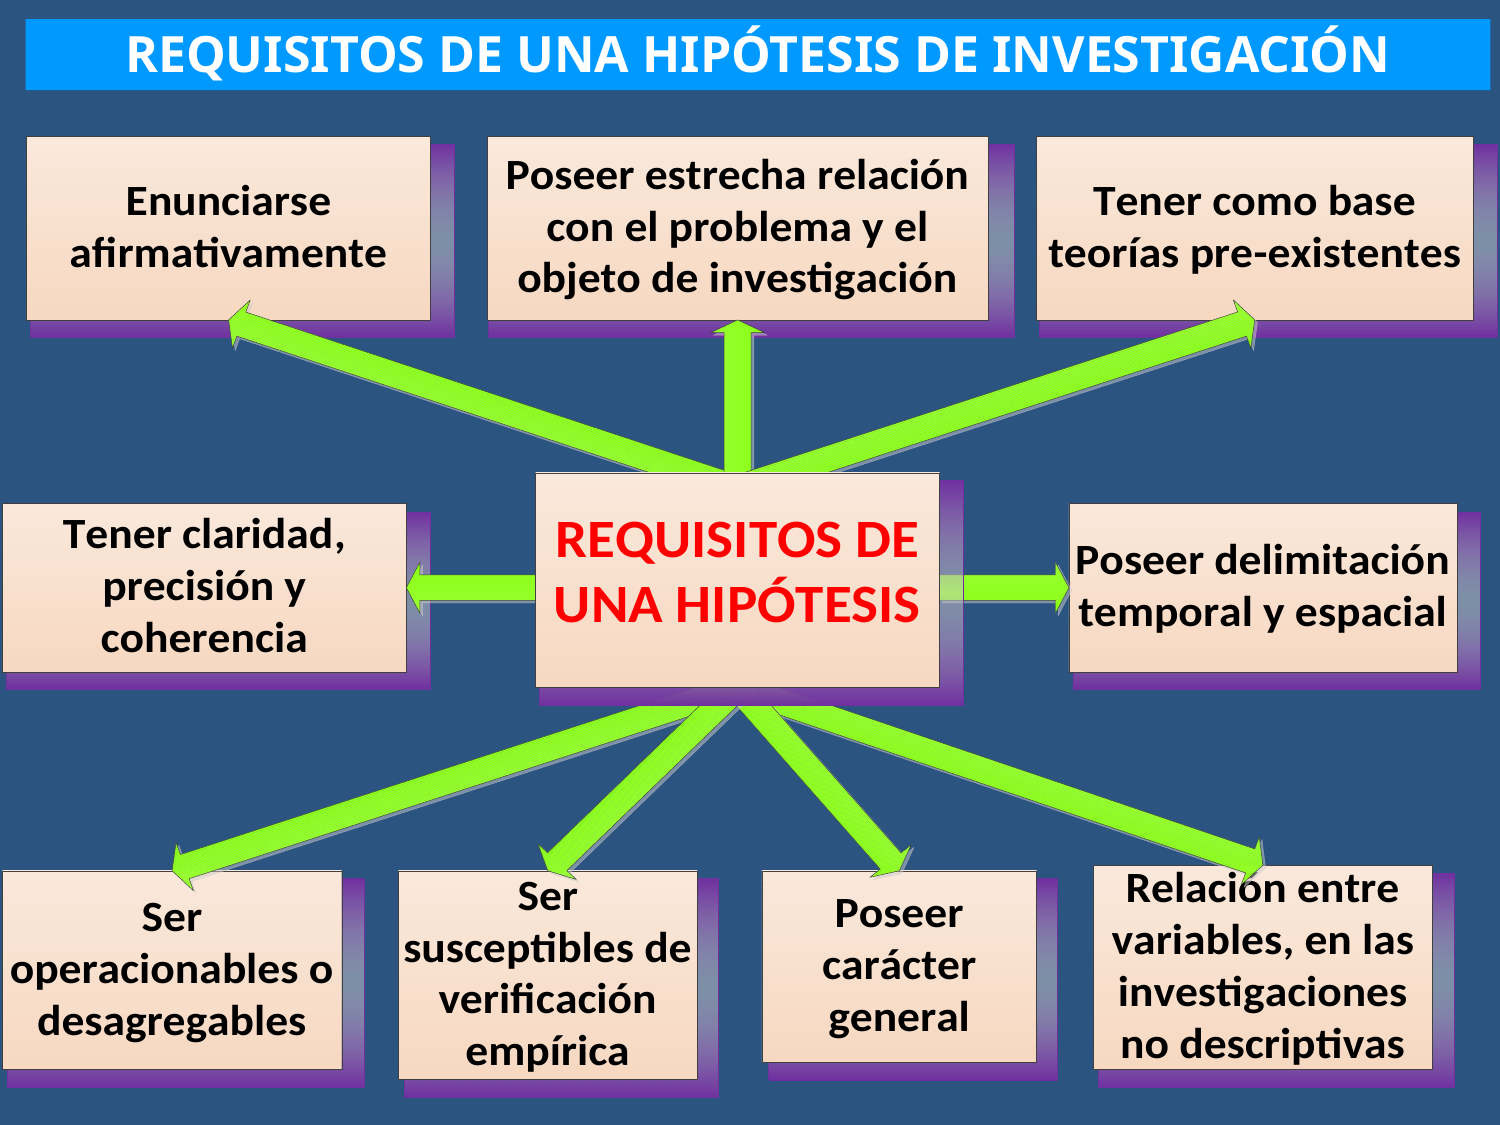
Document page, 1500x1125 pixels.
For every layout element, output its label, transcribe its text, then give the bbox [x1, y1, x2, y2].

text_box REQUISITOS DE UNA HIPÓTESIS DE INVESTIGACIÓN [25, 19, 1491, 88]
picture [0, 89, 1500, 1125]
